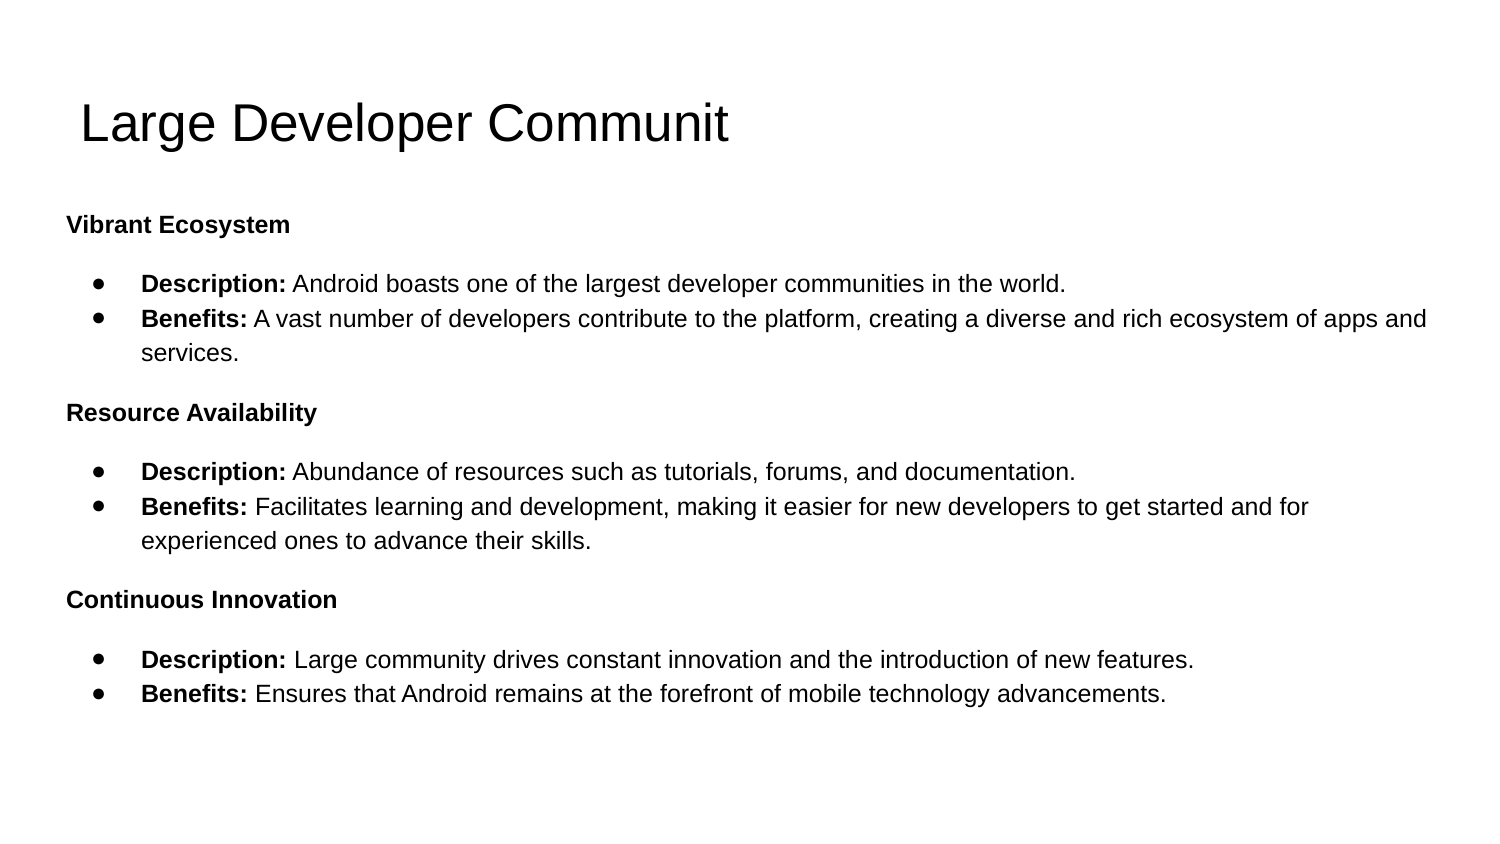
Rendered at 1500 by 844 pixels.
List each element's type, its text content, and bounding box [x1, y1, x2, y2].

title Large Developer Communit [51, 72, 1449, 167]
list Vibrant Ecosystem Description: Android boasts one of the largest developer communities in the world. Benefits: A vast number of developers contribute to the platform, creating a diverse and rich ecosystem of apps and services. Resource Availability Description: Abundance of resources such as tutorials, forums, and documentation. Benefits: Facilitates learning and development, making it easier for new developers to get started and for experienced ones to advance their skills. Continuous Innovation Description: Large community drives constant innovation and the introduction of new features. Benefits: Ensures that Android remains at the forefront of mobile technology advancements. [51, 189, 1449, 750]
